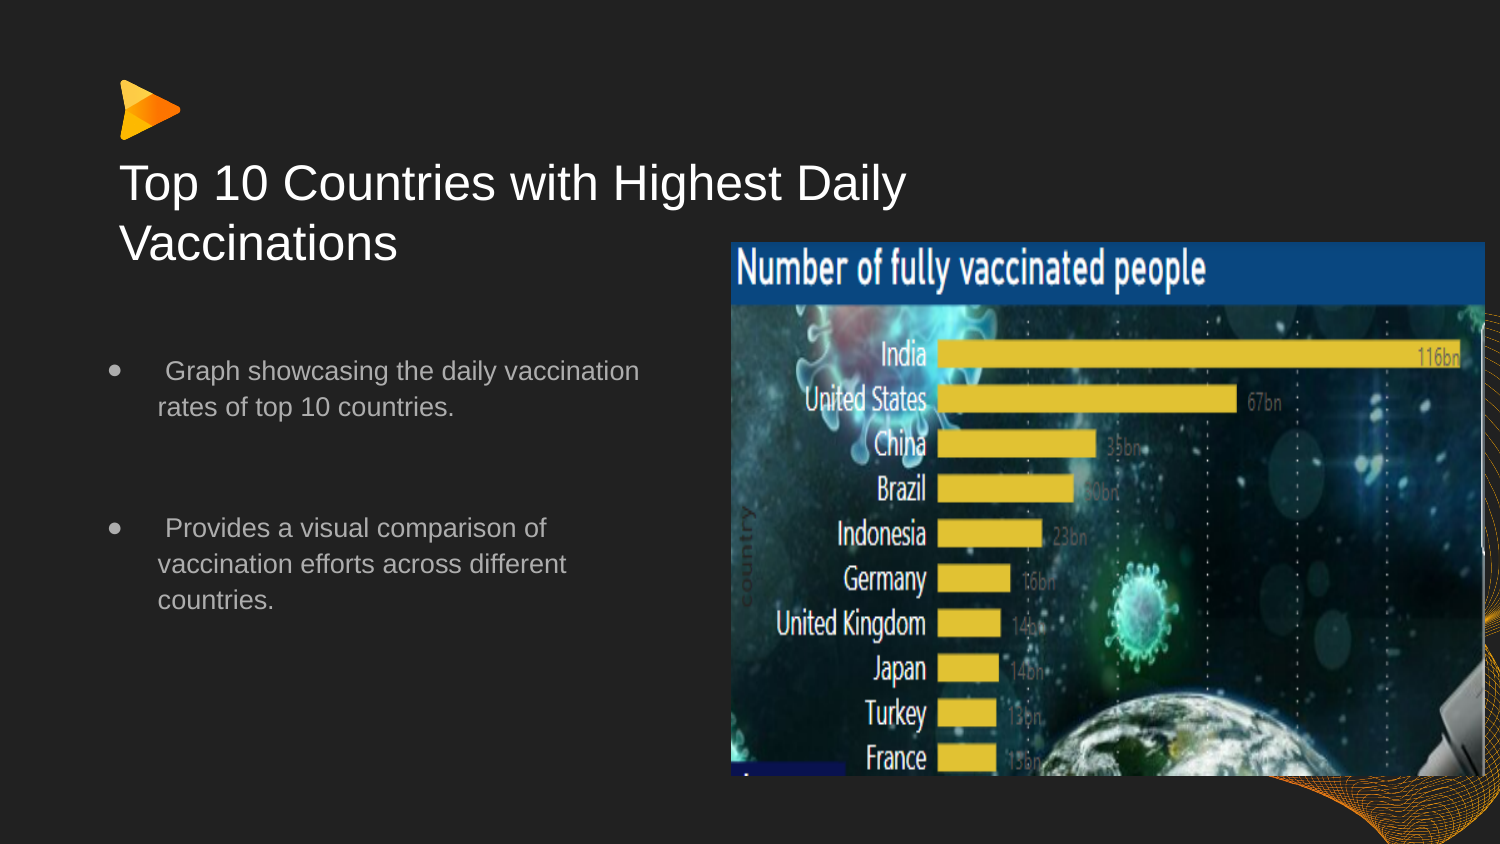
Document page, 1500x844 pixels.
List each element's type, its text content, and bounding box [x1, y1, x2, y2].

subtitle Graph showcasing the daily vaccination rates of top 10 countries. Provides a visual comparison of vaccination efforts across different countries. [67, 335, 660, 658]
picture [731, 242, 1500, 844]
picture [119, 78, 181, 140]
title Top 10 Countries with Highest Daily Vaccinations [103, 151, 932, 271]
